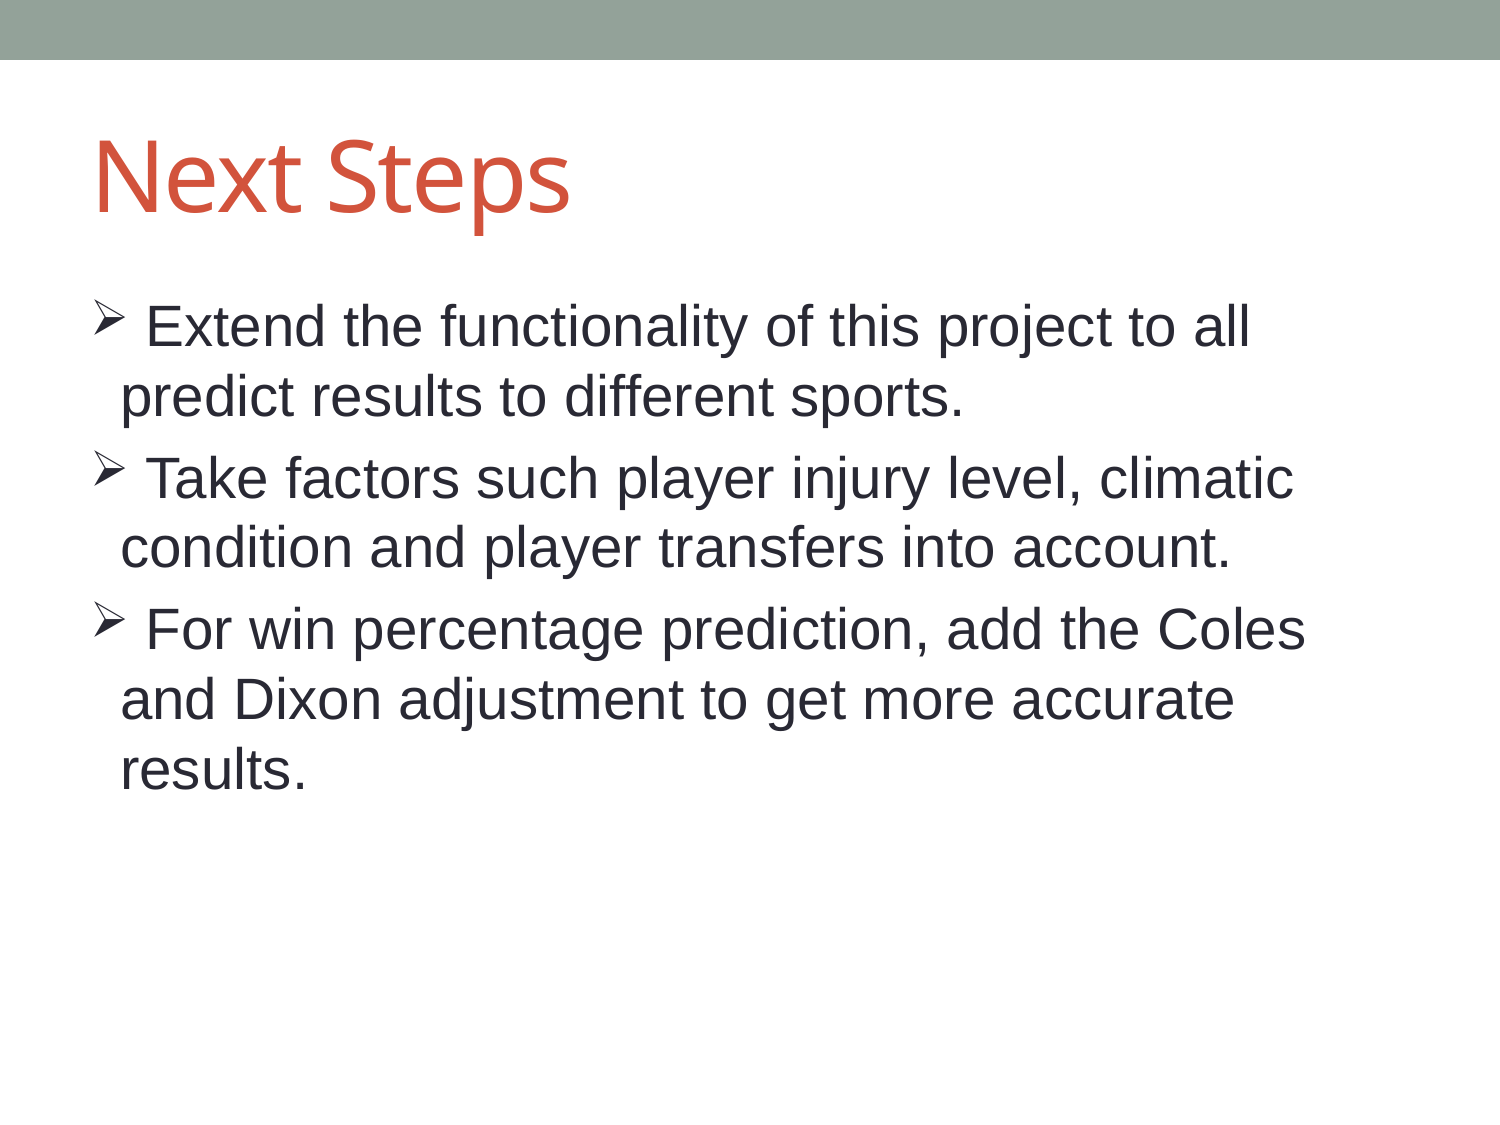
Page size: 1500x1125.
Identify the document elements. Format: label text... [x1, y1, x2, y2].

list Extend the functionality of this project to all predict results to different sports. Take factors such player injury level, climatic condition and player transfers into account. For win percentage prediction, add the Coles and Dixon adjustment to get more accurate results. [75, 280, 1425, 1081]
title Next Steps [75, 91, 1425, 254]
